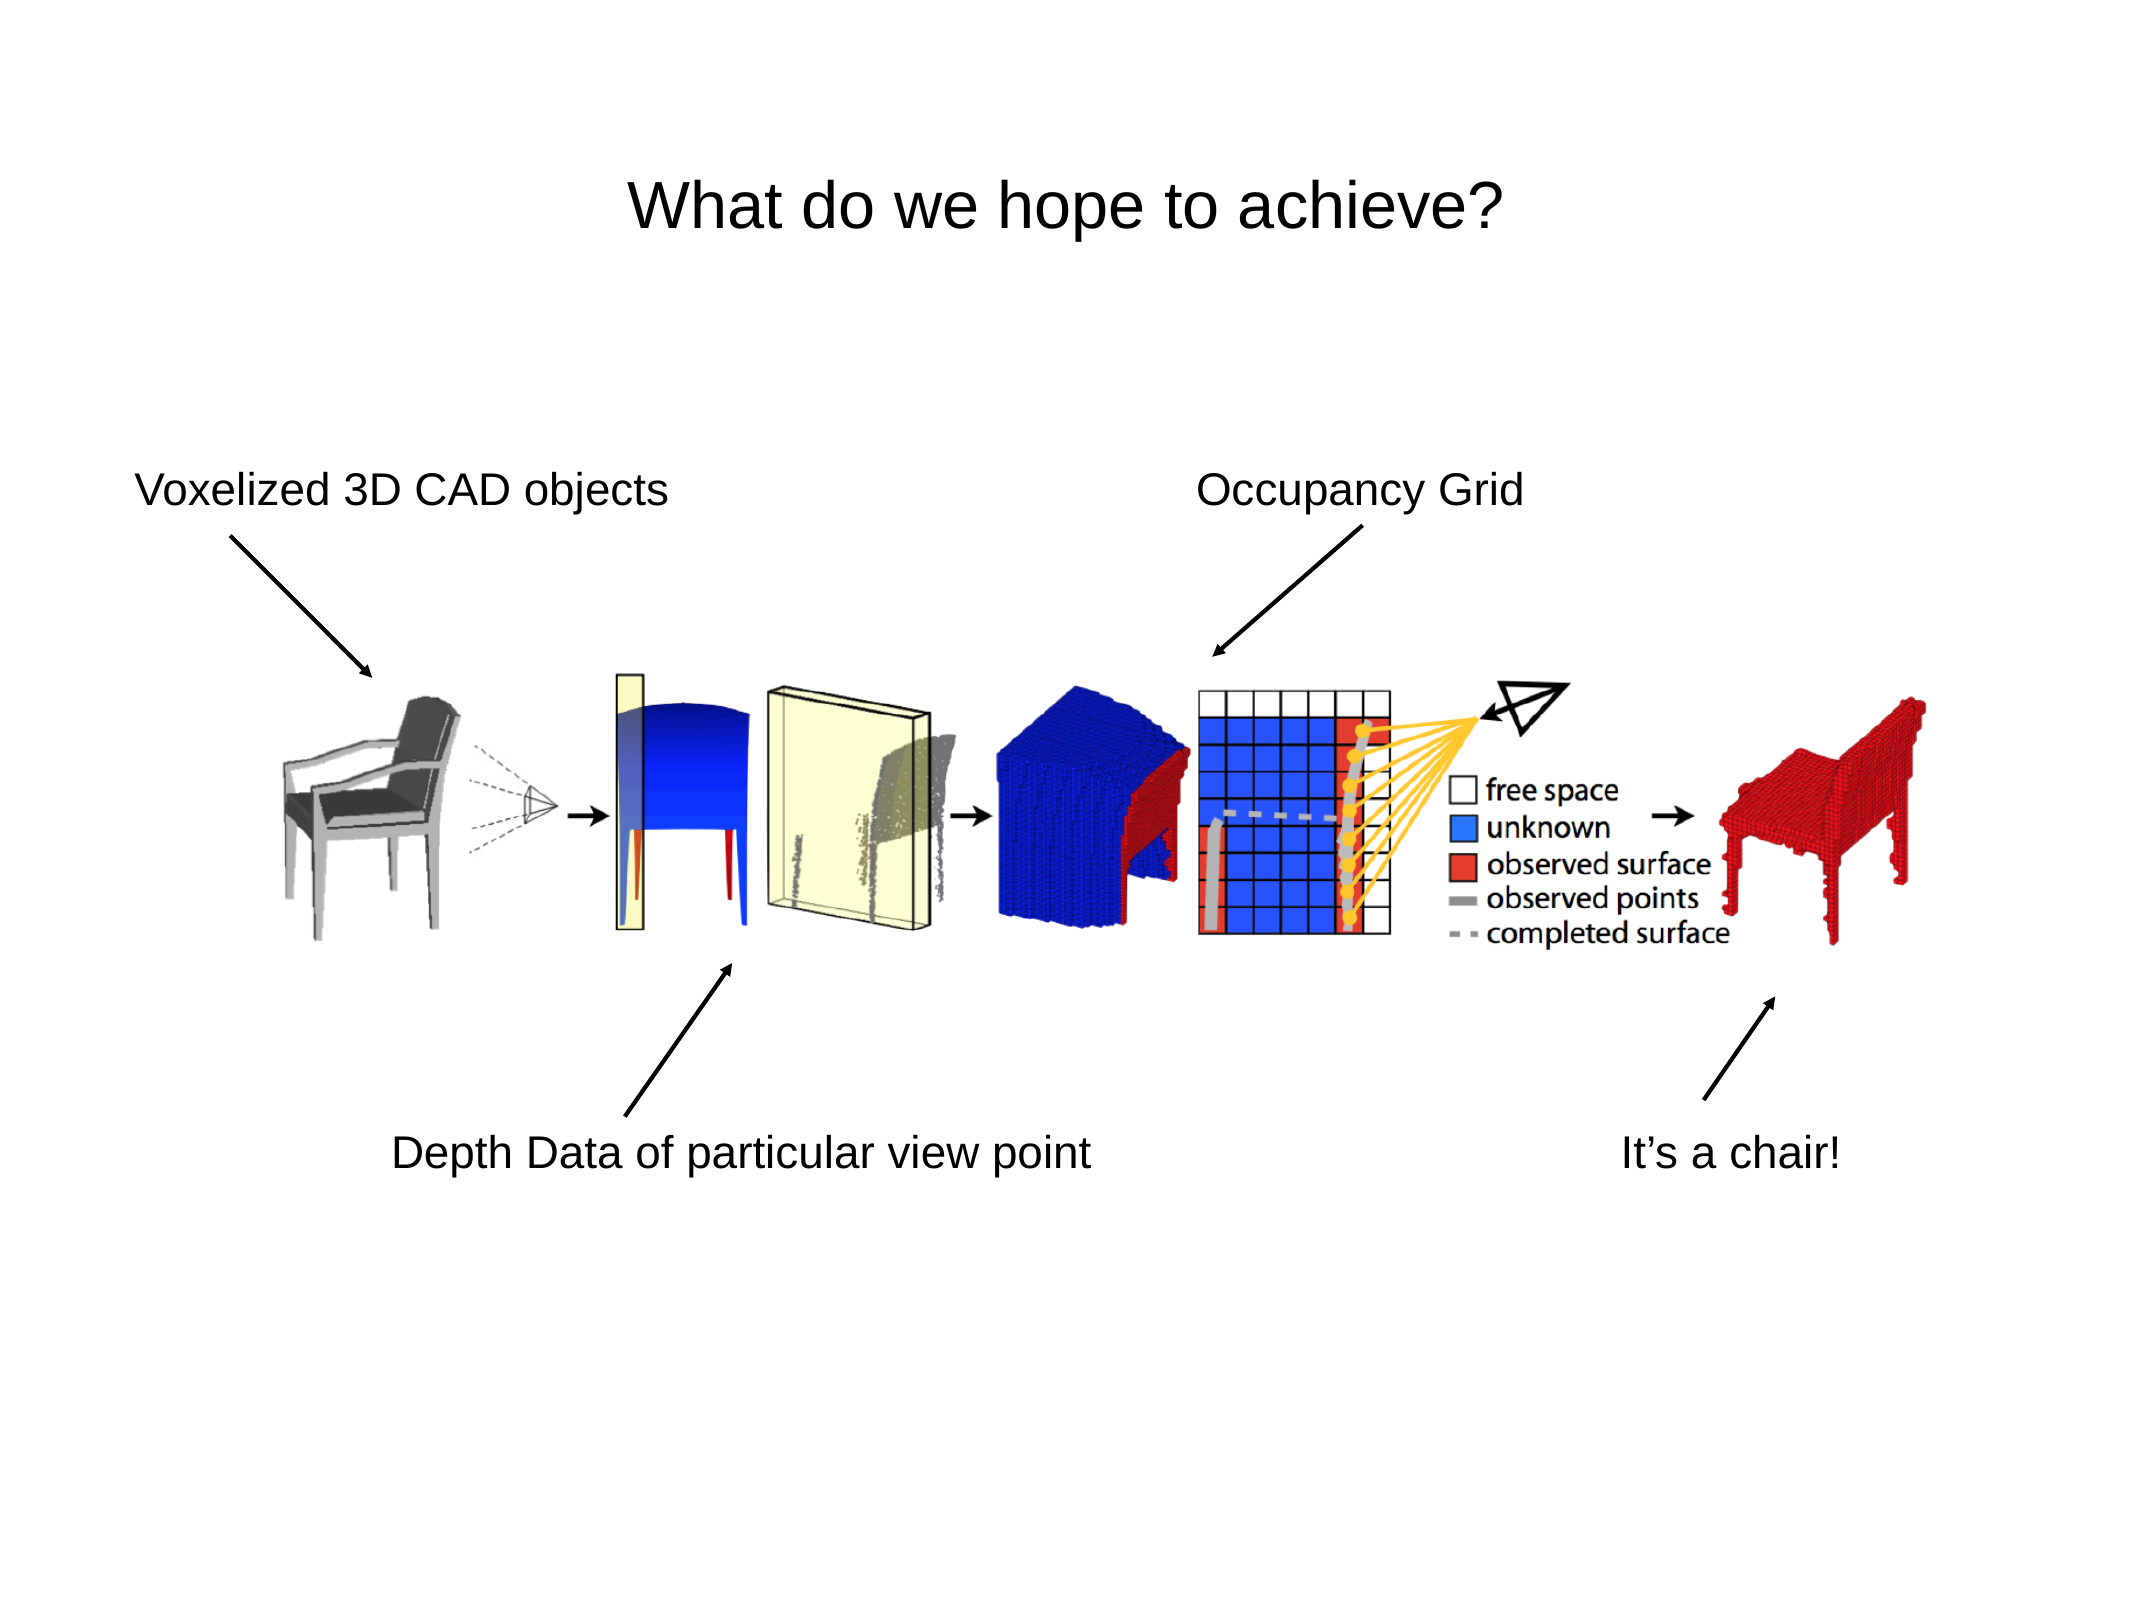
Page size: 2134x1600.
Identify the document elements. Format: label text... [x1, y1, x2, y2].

text_box Depth Data of particular view point [363, 1034, 1132, 1229]
text_box [1703, 996, 1776, 1101]
text_box Voxelized 3D CAD objects [18, 371, 787, 566]
text_box [624, 970, 732, 1117]
text_box It’s a chair! [1347, 1034, 2116, 1229]
text_box Occupancy Grid [976, 371, 1745, 566]
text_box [252, 635, 1970, 965]
title What do we hope to achieve? [207, 55, 1926, 251]
